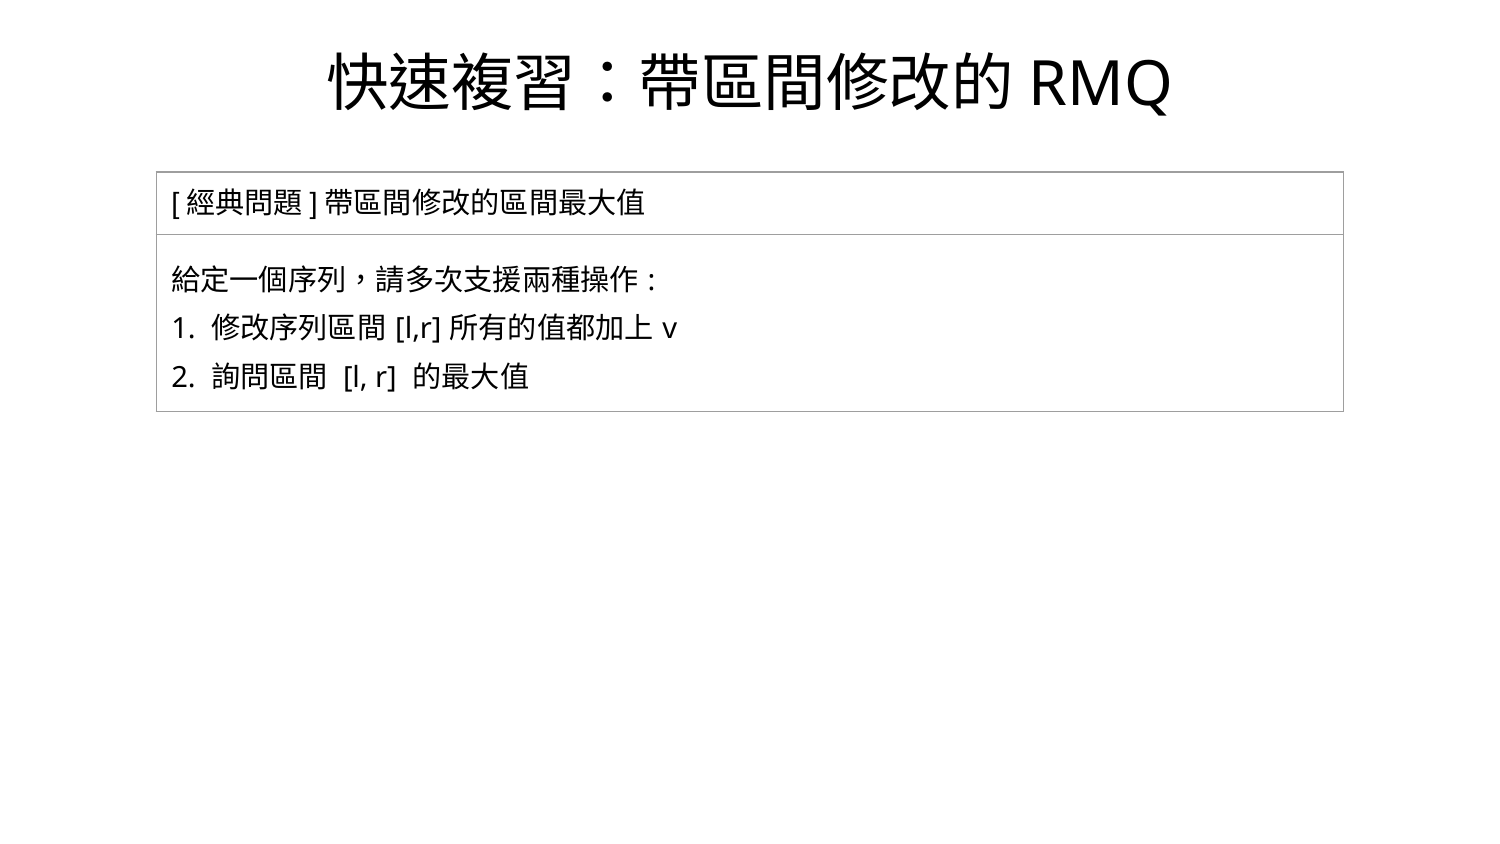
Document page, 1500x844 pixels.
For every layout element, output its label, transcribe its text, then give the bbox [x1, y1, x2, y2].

table_cell 給定⼀個序列，請多次⽀援兩種操作: 1. 修改序列區間[l,r]所有的值都加上v 2. 詢問區間 [l, r] 的最⼤值 [157, 235, 1343, 411]
table_header [經典問題]帶區間修改的區間最大值 [157, 173, 1343, 234]
text_box 快速複習：帶區間修改的RMQ [0, 27, 1500, 128]
